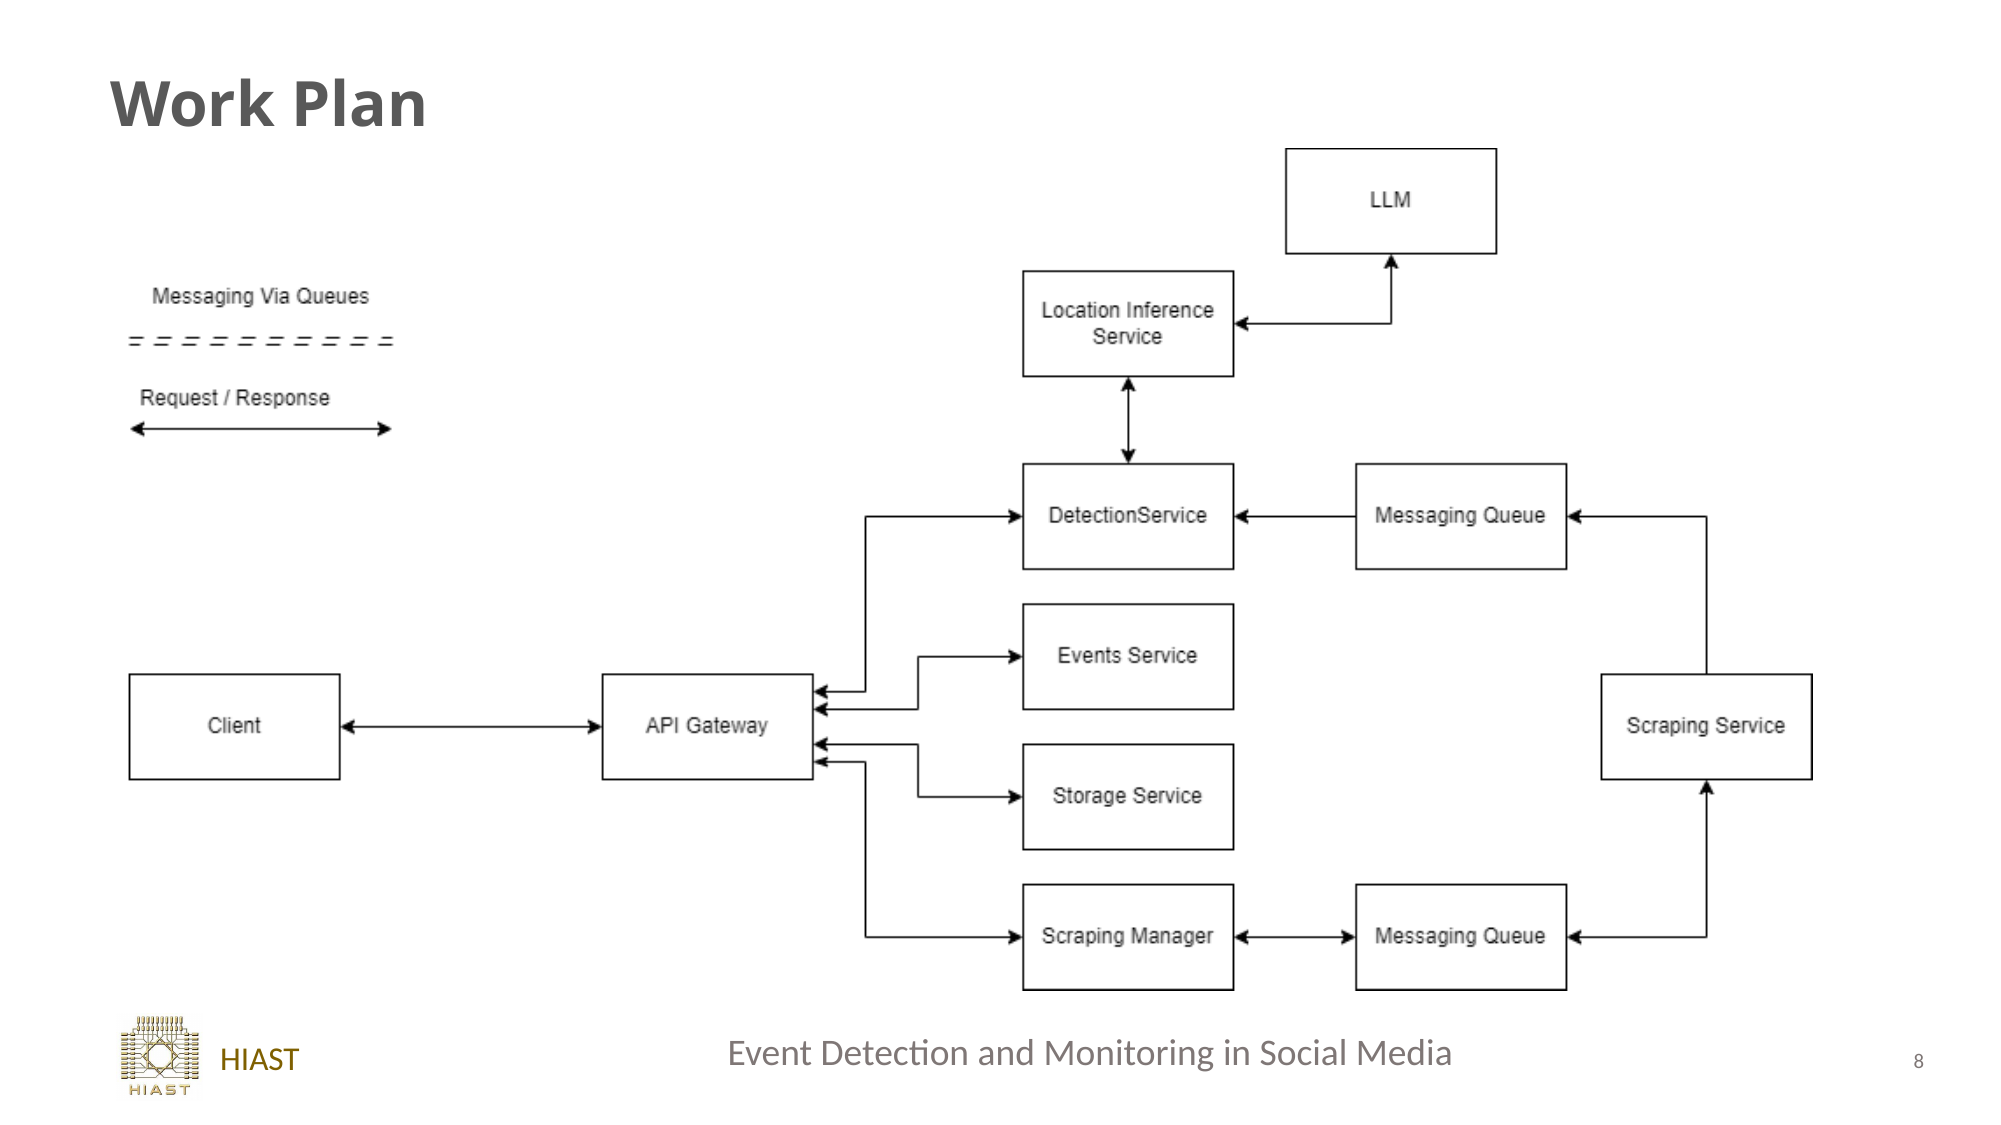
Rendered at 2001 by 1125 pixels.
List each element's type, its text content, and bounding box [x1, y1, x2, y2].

picture [116, 1013, 203, 1101]
picture [115, 148, 1813, 992]
text_box Event Detection and Monitoring in Social Media [706, 1041, 1475, 1073]
slide_number 8 [1861, 1041, 1925, 1073]
text_box Work Plan [95, 49, 1359, 134]
